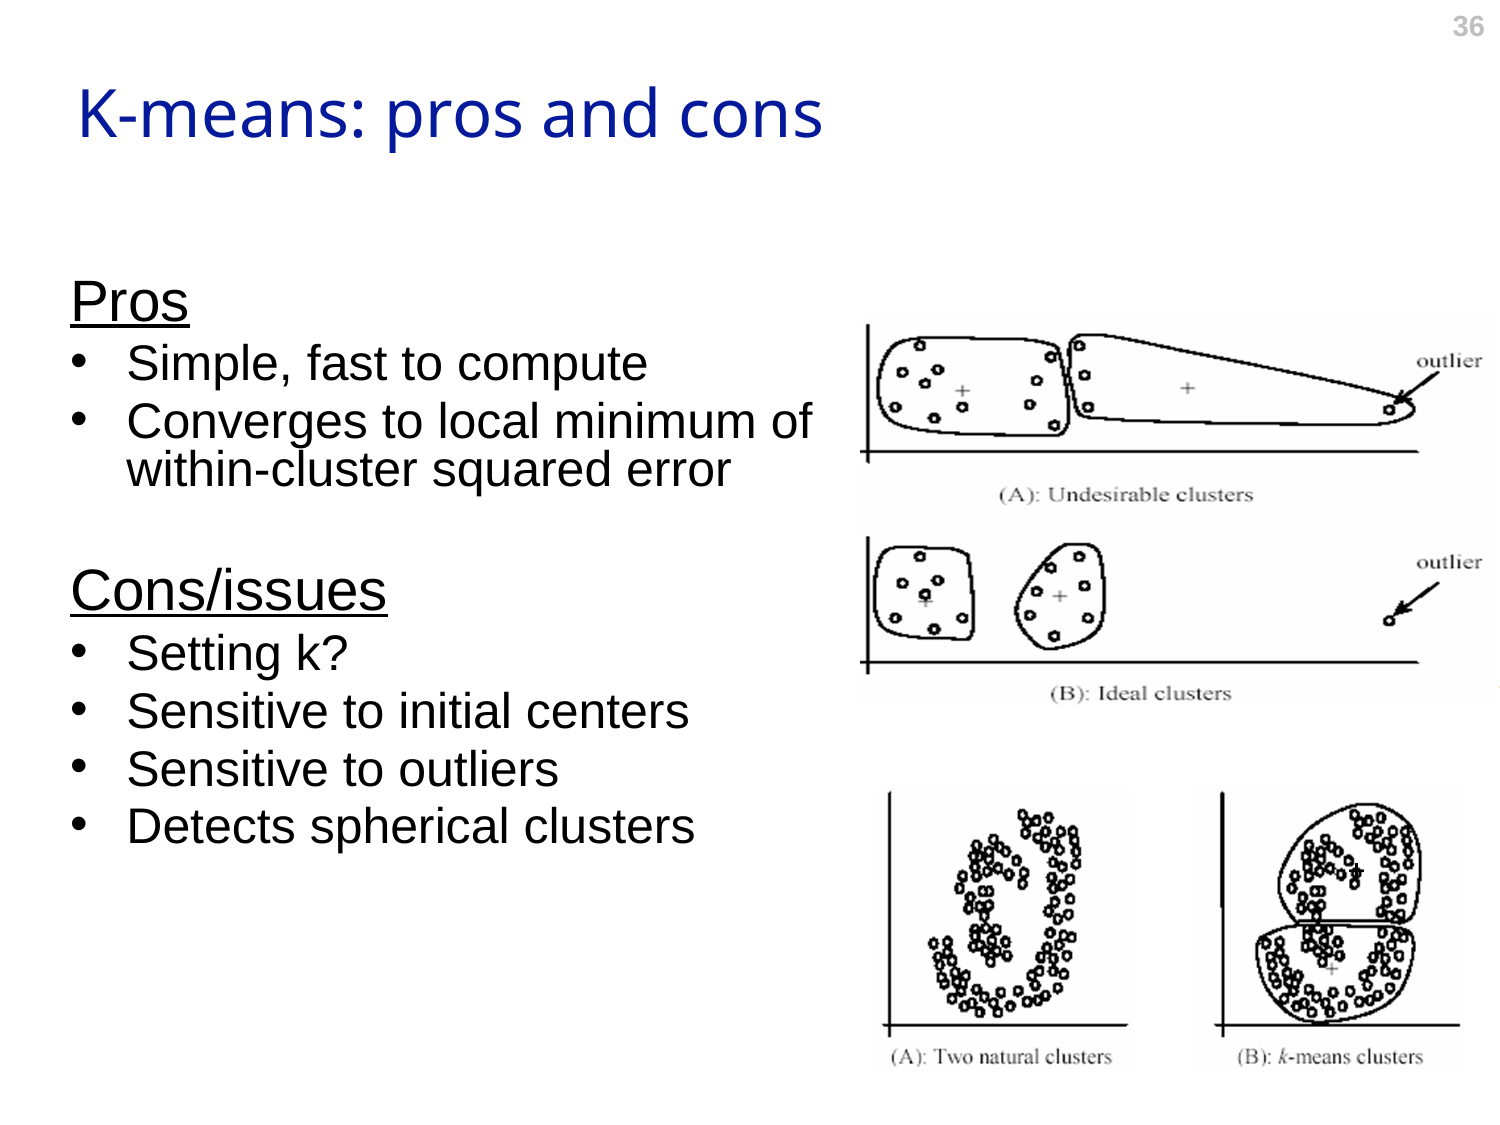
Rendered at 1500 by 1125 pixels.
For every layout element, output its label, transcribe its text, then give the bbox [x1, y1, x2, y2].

title K-means: pros and cons [61, 17, 1412, 205]
picture [1192, 777, 1469, 1084]
list Pros Simple, fast to compute Converges to local minimum of within-cluster squared error Cons/issues Setting k? Sensitive to initial centers Sensitive to outliers Detects spherical clusters [55, 268, 900, 1012]
picture [875, 777, 1132, 1084]
picture [859, 316, 1500, 707]
